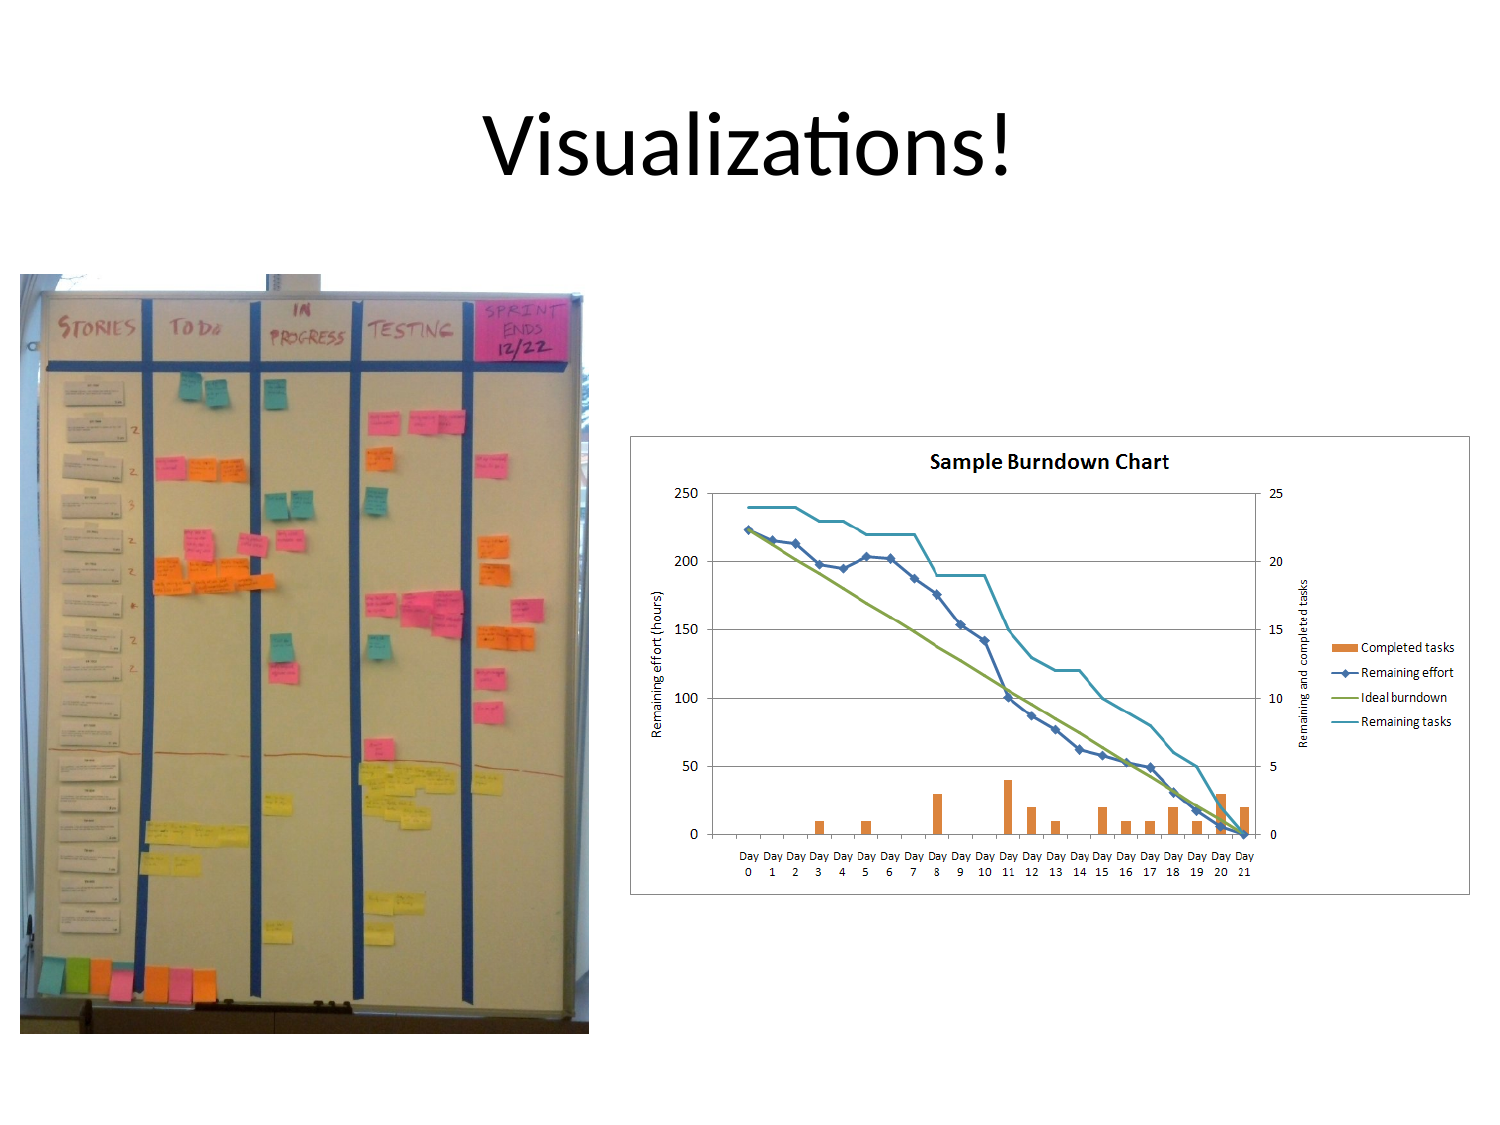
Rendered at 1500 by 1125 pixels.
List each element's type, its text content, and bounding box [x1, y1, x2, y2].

picture [629, 435, 1472, 896]
picture [19, 274, 590, 1034]
title Visualizations! [75, 45, 1425, 233]
